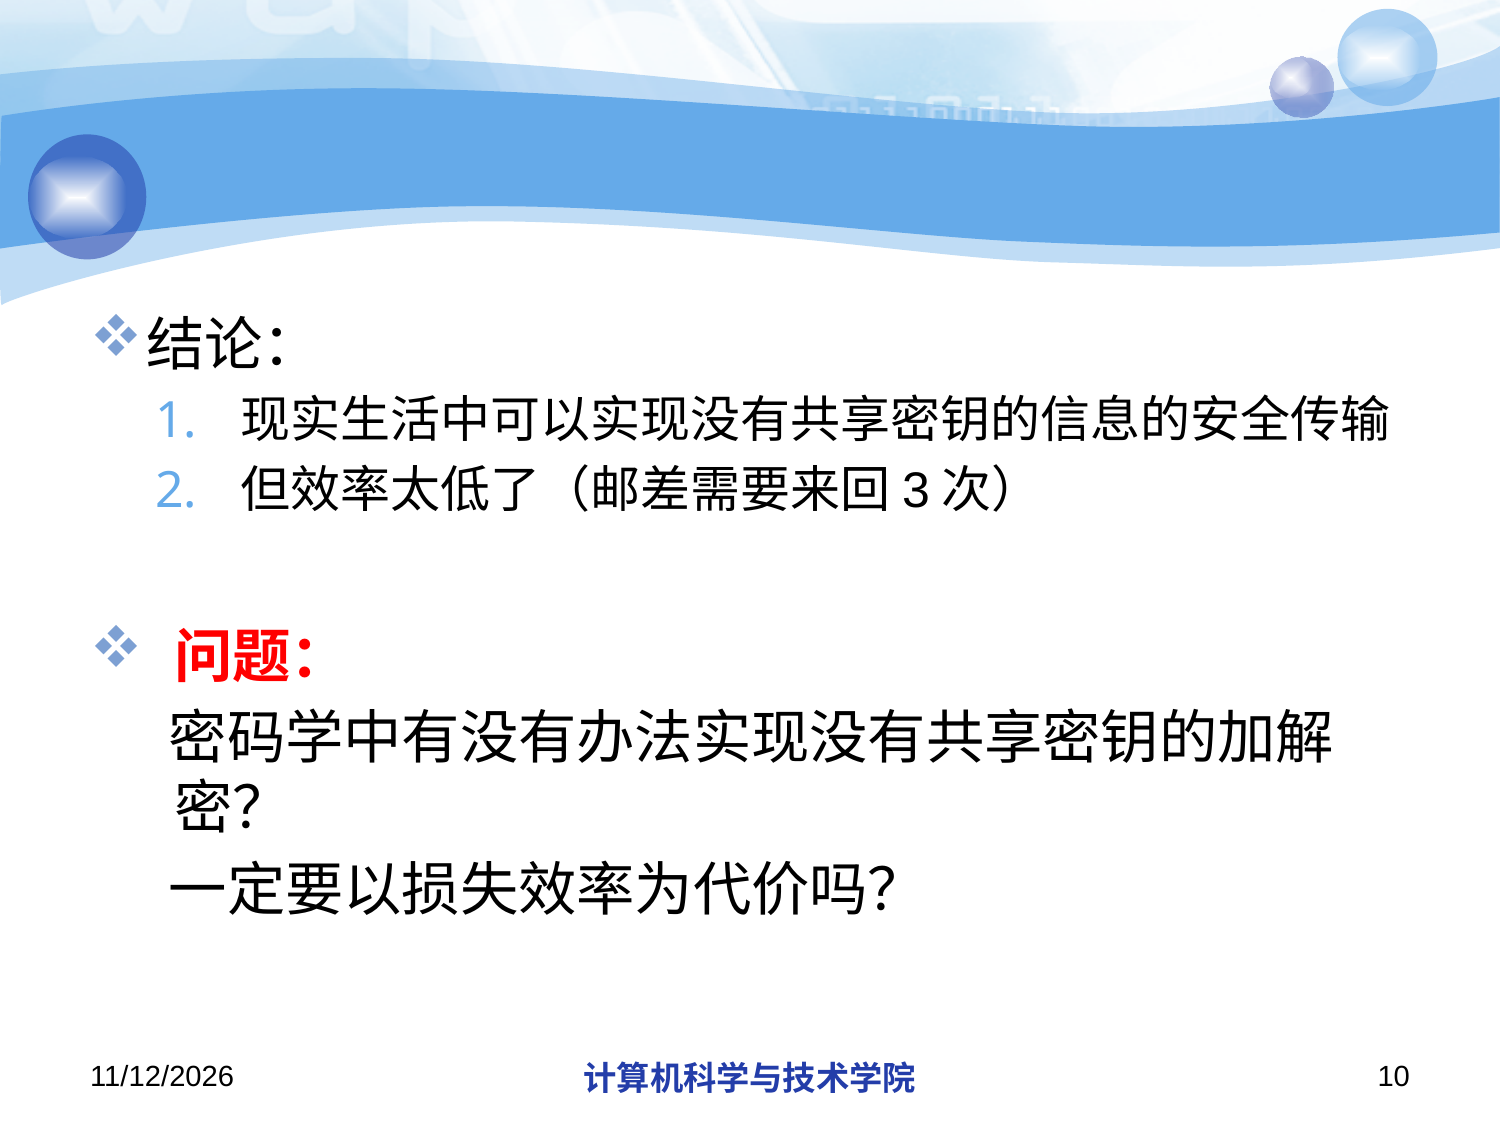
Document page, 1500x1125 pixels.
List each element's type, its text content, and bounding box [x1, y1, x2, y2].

footer 计算机科学与技术学院 [512, 1049, 988, 1103]
list 结论： 现实生活中可以实现没有共享密钥的信息的安全传输 但效率太低了（邮差需要来回3次） 问题： 密码学中有没有办法实现没有共享密钥的加解密？ 一定要以损失效率为代价吗？ [74, 299, 1426, 1038]
picture [0, 0, 1500, 113]
slide_number 10 [1074, 1049, 1426, 1103]
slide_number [74, 1049, 426, 1103]
